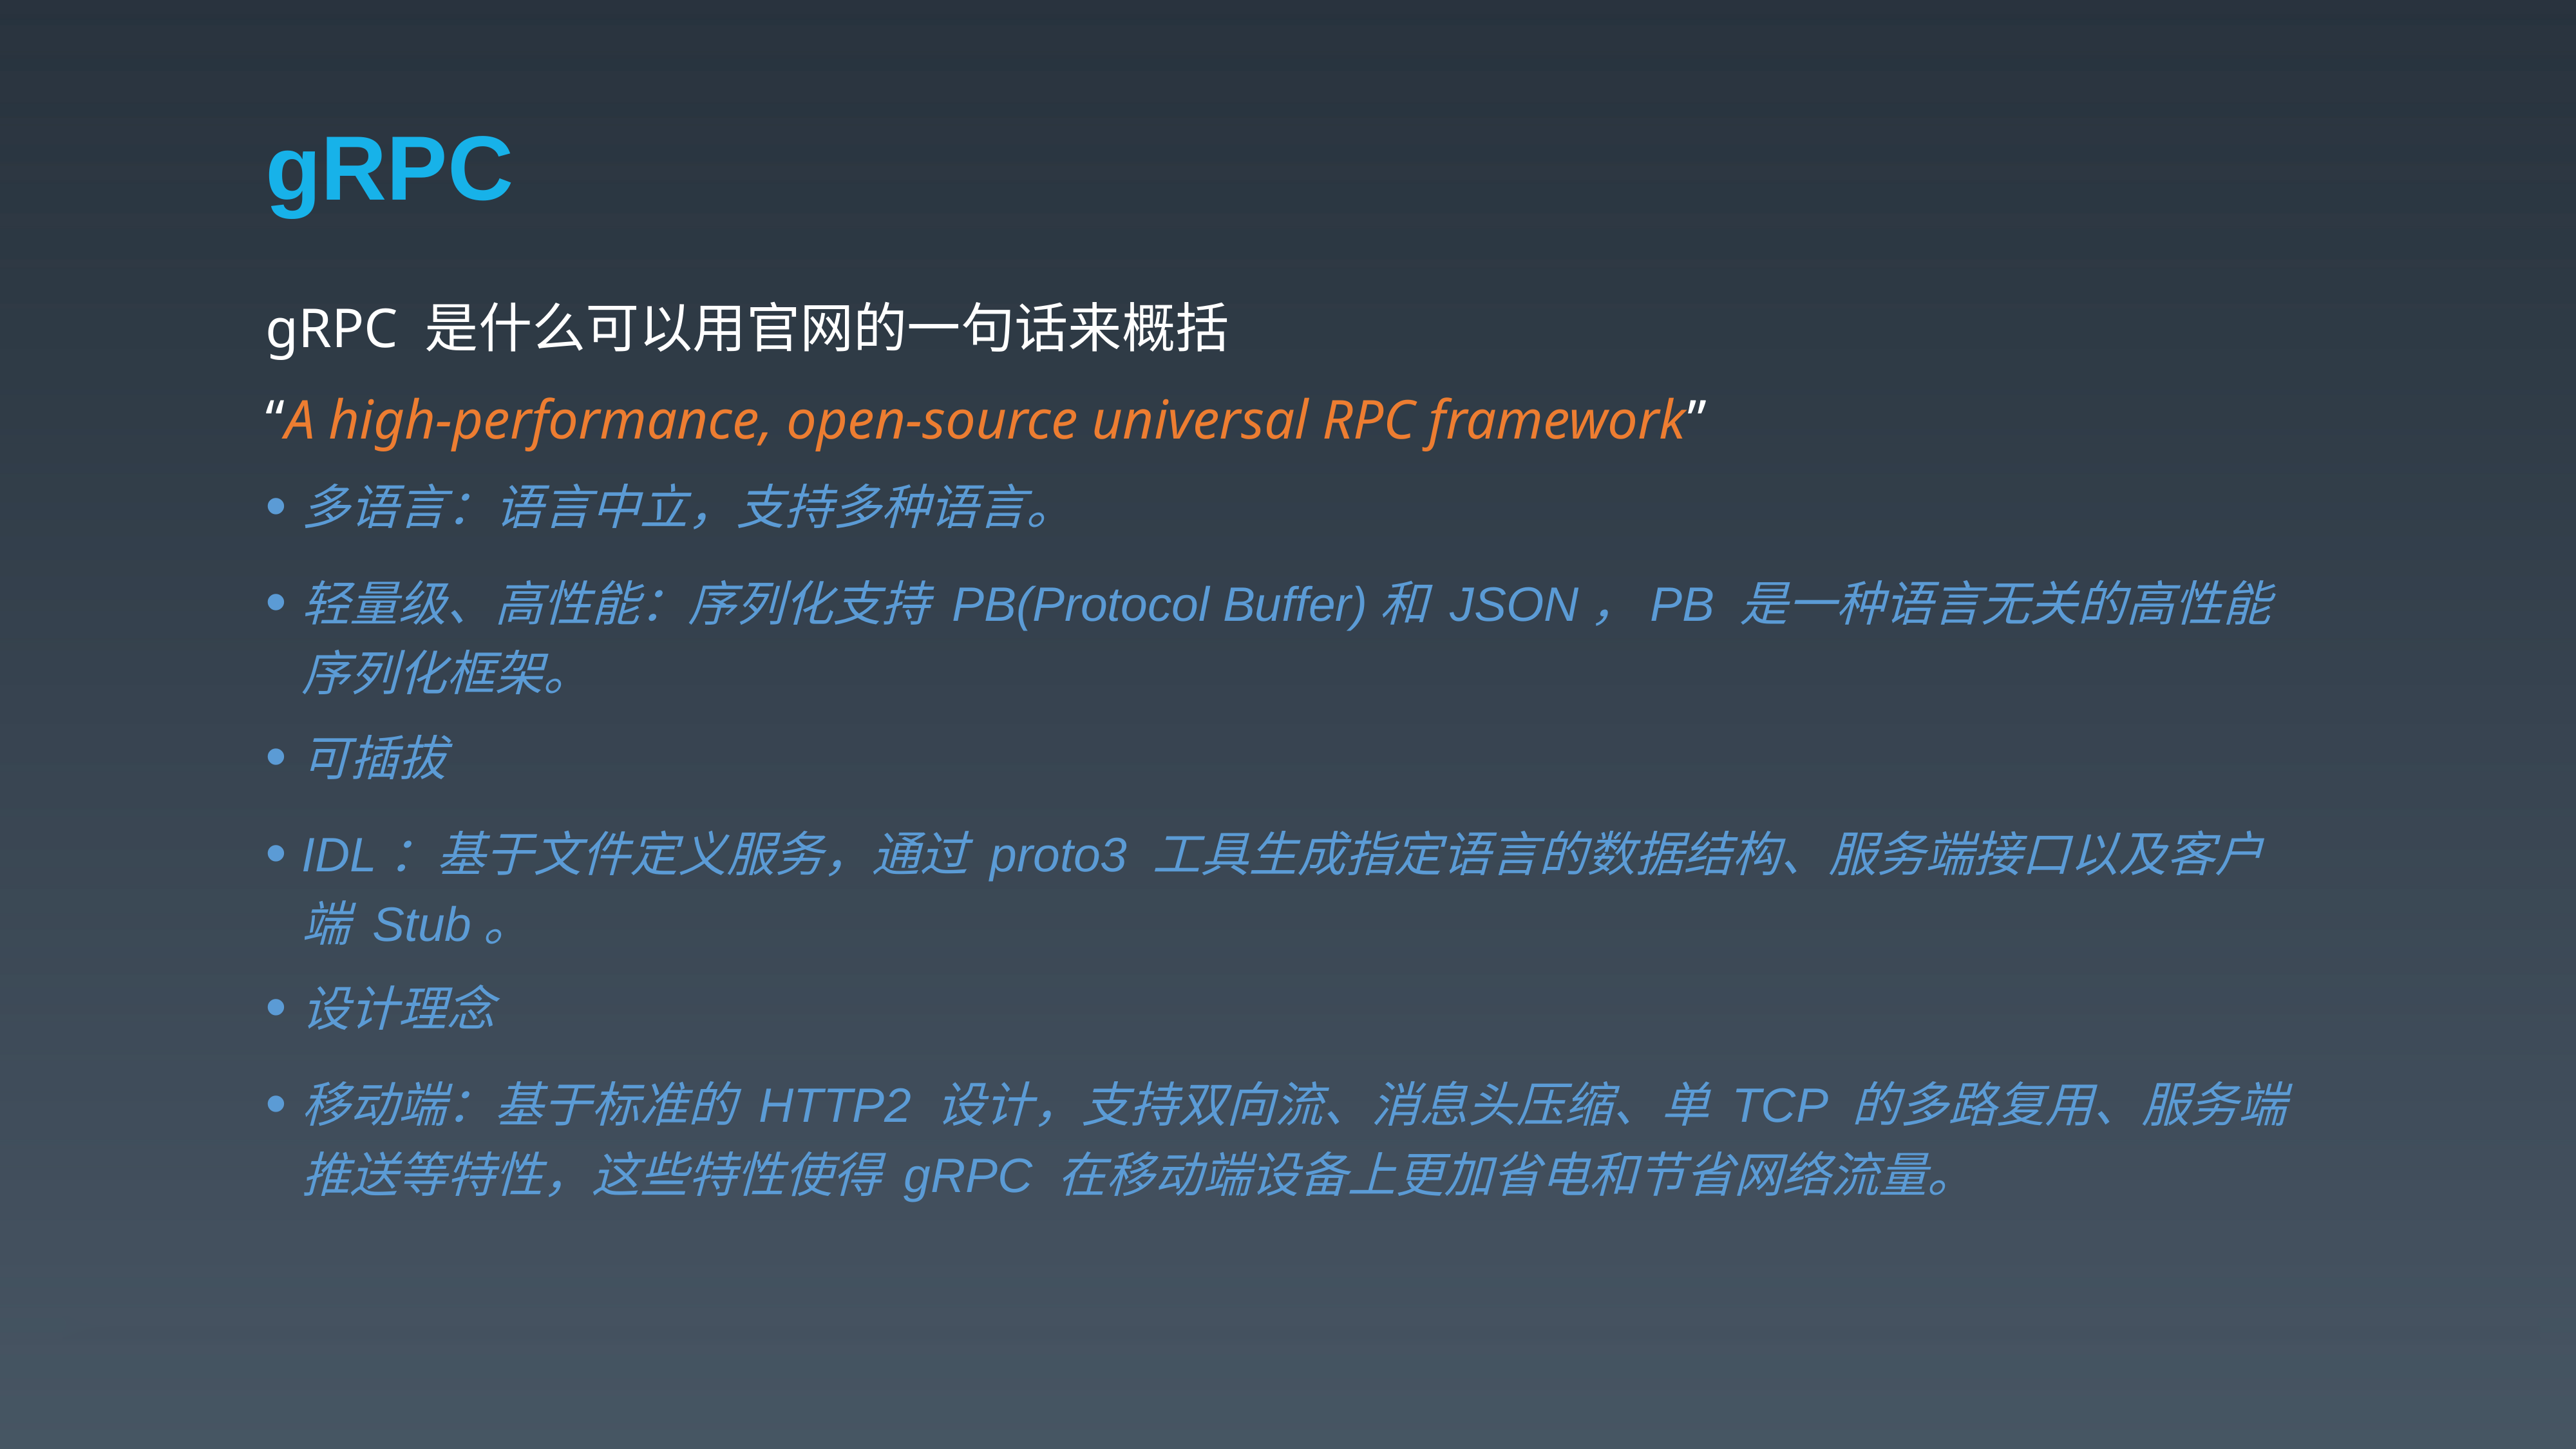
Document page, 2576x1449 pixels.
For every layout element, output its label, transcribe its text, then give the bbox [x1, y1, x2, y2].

list gRPC 是什么可以用官网的一句话来概括 “A high-performance, open-source universal RPC framework” 多语言：语言中立，支持多种语言。 轻量级、高性能：序列化支持 PB(Protocol Buffer)和 JSON，PB 是一种语言无关的高性能序列化框架。 可插拔 IDL：基于文件定义服务，通过 proto3 工具生成指定语言的数据结构、服务端接口以及客户端 Stub。 设计理念 移动端：基于标准的 HTTP2 设计，支持双向流、消息头压缩、单 TCP 的多路复用、服务端推送等特性，这些特性使得 gRPC 在移动端设备上更加省电和节省网络流量。 [260, 288, 2316, 1339]
picture [0, 0, 2576, 1449]
title gRPC [260, 103, 2316, 243]
